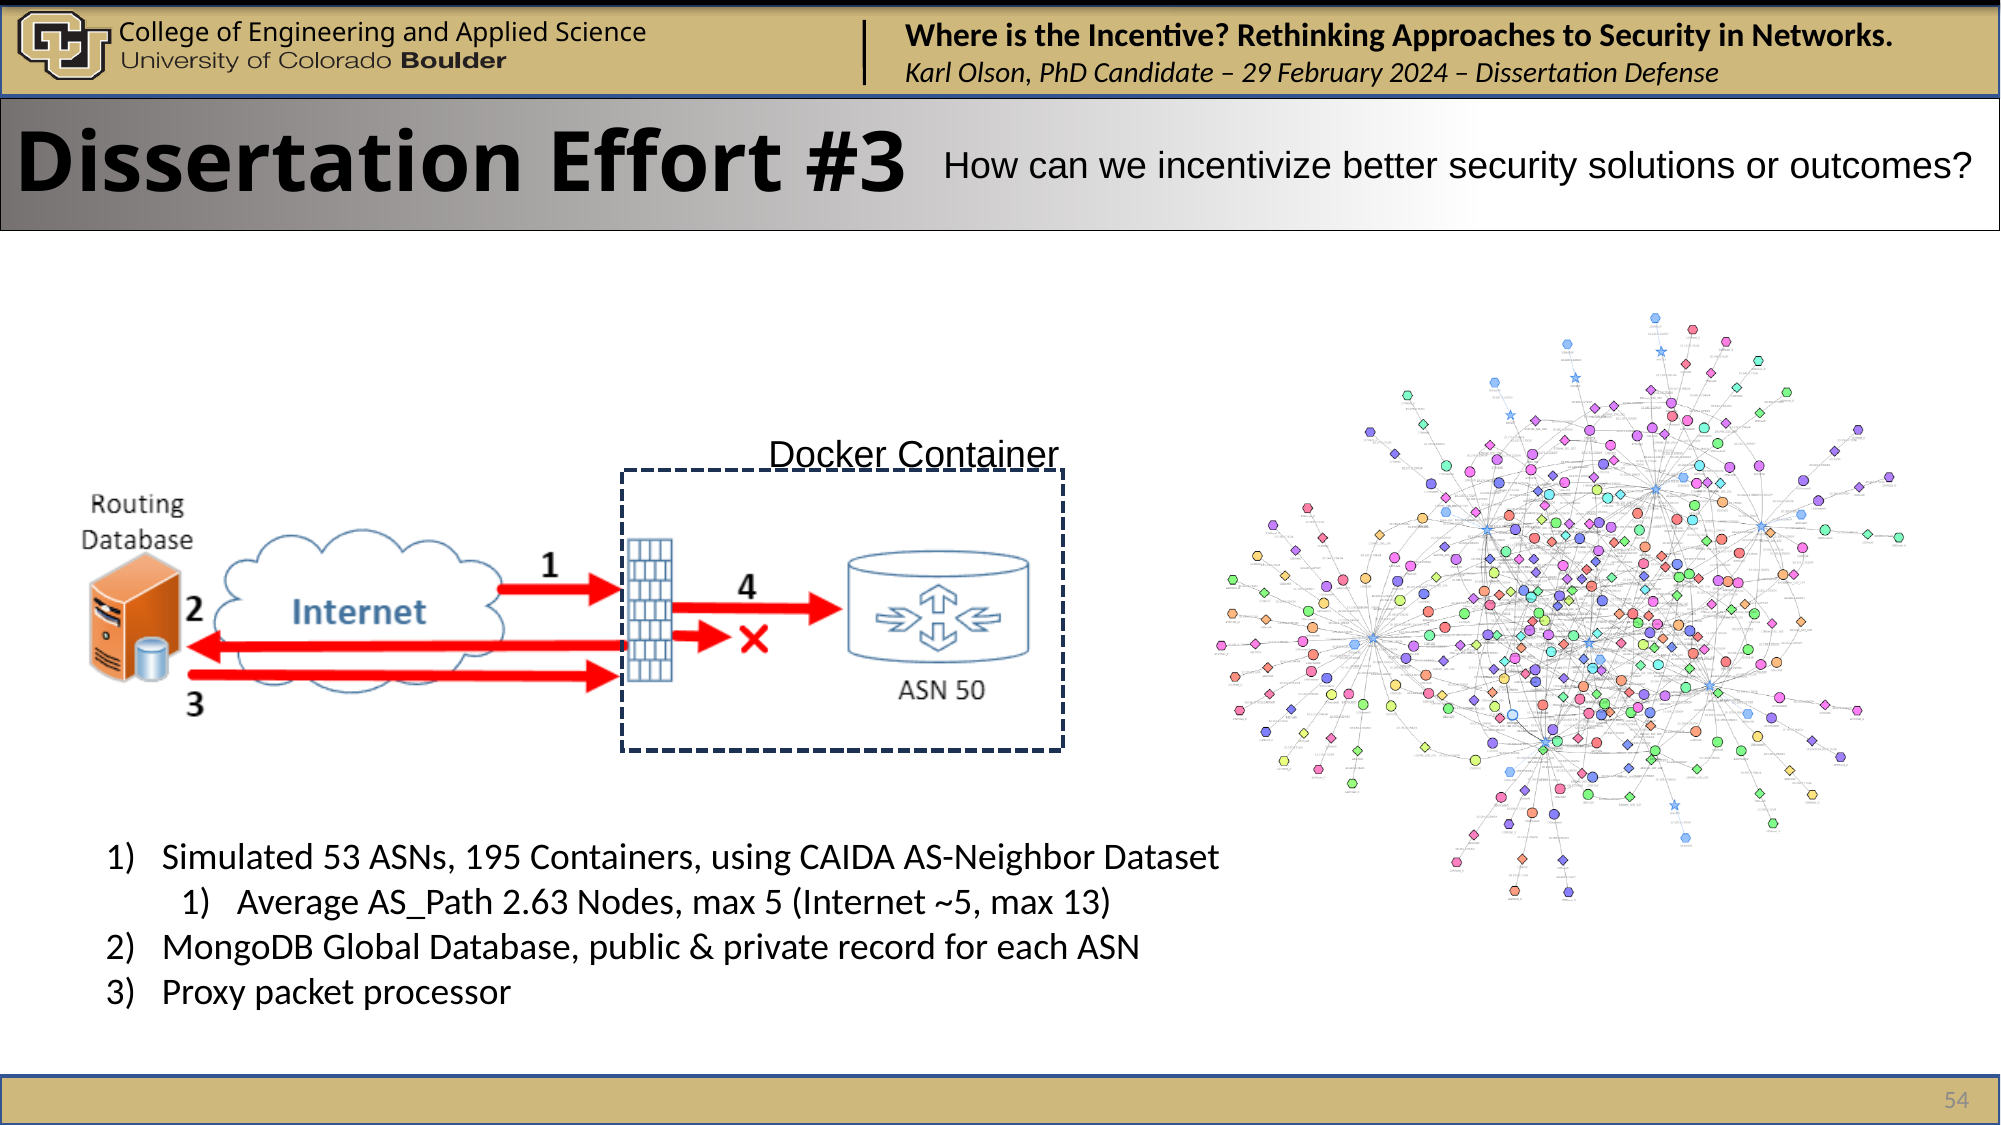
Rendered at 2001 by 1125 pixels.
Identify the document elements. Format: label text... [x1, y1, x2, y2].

text_box Docker Container [753, 422, 1105, 483]
picture [29, 449, 1084, 770]
text_box Simulated 53 ASNs, 195 Containers, using CAIDA AS-Neighbor Dataset Average AS_Path 2.63 Nodes, max 5 (Internet ~5, max 13) MongoDB Global Database, public & private record for each ASN Proxy packet processor [90, 824, 1749, 1019]
picture [1180, 291, 1910, 923]
text_box Dissertation Effort #3 [0, 98, 2000, 231]
text_box How can we incentivize better security solutions or outcomes? [928, 133, 2000, 193]
